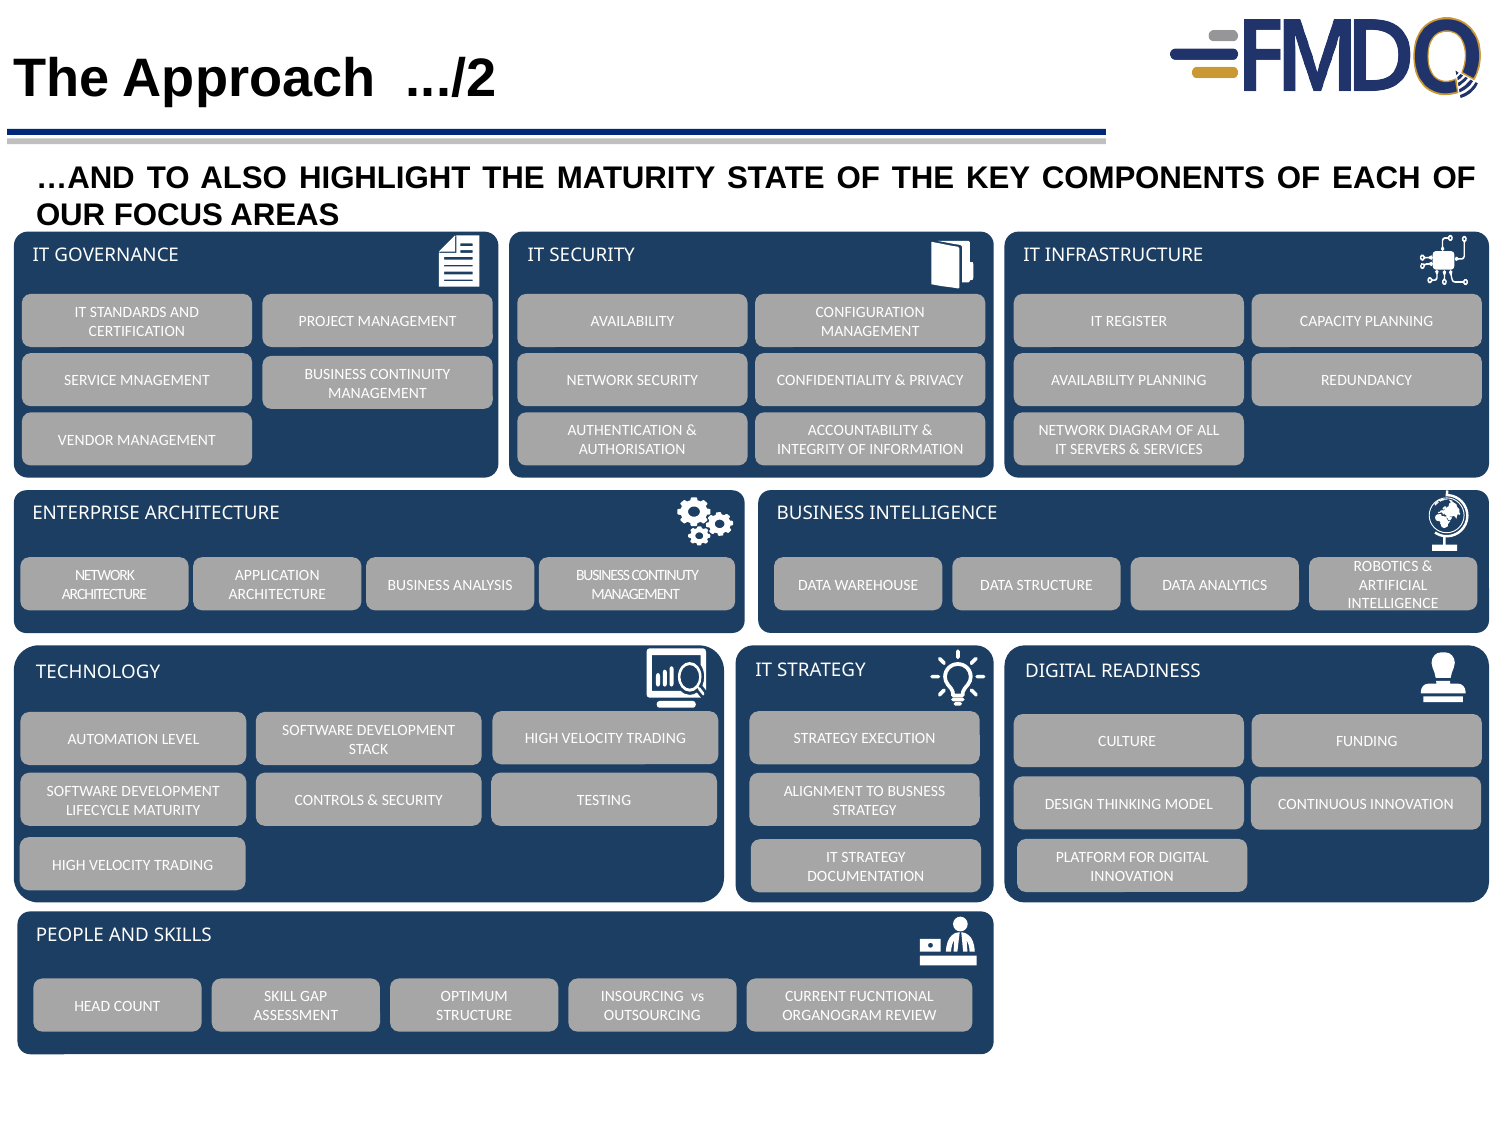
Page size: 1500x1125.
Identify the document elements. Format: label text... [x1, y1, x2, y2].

text_box ALIGNMENT TO BUSNESS STRATEGY [748, 771, 981, 827]
text_box PROJECT MANAGEMENT [261, 292, 494, 349]
text_box AVAILABILITY [516, 292, 749, 349]
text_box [1420, 652, 1466, 703]
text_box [930, 649, 986, 706]
text_box BUSINESS ANALYSIS [364, 556, 536, 612]
text_box IT GOVERNANCE [12, 230, 500, 479]
text_box IT INFRASTRUCTURE [1003, 230, 1491, 479]
text_box ENTERPRISE ARCHITECTURE [12, 489, 746, 635]
text_box SKILL GAP ASSESSMENT [210, 977, 382, 1033]
text_box CONFIDENTIALITY & PRIVACY [754, 352, 987, 408]
text_box IT STANDARDS AND CERTIFICATION [20, 292, 254, 349]
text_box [438, 235, 480, 287]
text_box BUSINESS CONTINUITY MANAGEMENT [261, 354, 494, 410]
text_box REDUNDANCY [1250, 352, 1483, 408]
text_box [1428, 490, 1469, 551]
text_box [1419, 234, 1469, 286]
text_box NETWORK SECURITY [516, 352, 749, 408]
text_box AUTOMATION LEVEL [19, 710, 248, 767]
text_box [677, 497, 734, 546]
text_box CAPACITY PLANNING [1250, 292, 1483, 349]
title The Approach .../2 [12, 49, 1252, 125]
text_box IT REGISTER [1012, 292, 1246, 349]
text_box NETWORK ARCHITECTURE [19, 556, 190, 612]
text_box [931, 240, 974, 289]
text_box DIGITAL READINESS [1003, 644, 1491, 904]
text_box PEOPLE AND SKILLS [16, 910, 995, 1056]
text_box DATA ANALYTICS [1129, 556, 1301, 612]
text_box SERVICE MNAGEMENT [20, 352, 254, 408]
text_box ROBOTICS & ARTIFICIAL INTELLIGENCE [1308, 556, 1479, 612]
text_box AUTHENTICATION & AUTHORISATION [516, 411, 749, 467]
text_box NETWORK DIAGRAM OF ALL IT SERVERS & SERVICES [1012, 411, 1246, 467]
text_box DATA WAREHOUSE [773, 556, 944, 612]
text_box SOFTWARE DEVELOPMENT STACK [254, 710, 483, 767]
text_box CONTINUOUS INNOVATION [1249, 775, 1483, 831]
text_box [646, 648, 707, 708]
text_box OPTIMUM STRUCTURE [389, 977, 560, 1033]
text_box SOFTWARE DEVELOPMENT LIFECYCLE MATURITY [19, 771, 248, 827]
text_box …AND TO ALSO HIGHLIGHT THE MATURITY STATE OF THE KEY COMPONENTS OF EACH OF OUR FOCUS AREAS [24, 150, 1489, 238]
picture [1170, 17, 1481, 98]
text_box AVAILABILITY PLANNING [1012, 352, 1246, 408]
text_box TECHNOLOGY [12, 644, 726, 904]
text_box DATA STRUCTURE [951, 556, 1122, 612]
text_box IT STRATEGY DOCUMENTATION [749, 838, 983, 894]
text_box HIGH VELOCITY TRADING [18, 836, 247, 892]
text_box PLATFORM FOR DIGITAL INNOVATION [1016, 837, 1249, 894]
text_box INSOURCING vs OUTSOURCING [567, 977, 738, 1033]
text_box VENDOR MANAGEMENT [20, 411, 254, 467]
text_box IT SECURITY [508, 230, 995, 479]
text_box [919, 955, 977, 966]
text_box IT STRATEGY [734, 644, 995, 904]
text_box CURRENT FUCNTIONAL ORGANOGRAM REVIEW [745, 977, 974, 1033]
text_box BUSINESS INTELLIGENCE [757, 489, 1491, 634]
text_box TESTING [490, 771, 719, 827]
text_box CONTROLS & SECURITY [254, 771, 483, 827]
text_box HIGH VELOCITY TRADING [491, 710, 720, 766]
text_box [945, 916, 975, 952]
text_box CONFIGURATION MANAGEMENT [754, 292, 987, 349]
text_box [919, 938, 941, 952]
text_box BUSINESS CONTINUTY MANAGEMENT [537, 556, 737, 612]
text_box HEAD COUNT [32, 977, 203, 1033]
text_box FUNDING [1250, 713, 1483, 769]
text_box APPLICATION ARCHITECTURE [192, 556, 363, 612]
text_box DESIGN THINKING MODEL [1012, 775, 1246, 831]
text_box CULTURE [1012, 713, 1246, 769]
text_box STRATEGY EXECUTION [748, 710, 981, 766]
text_box ACCOUNTABILITY & INTEGRITY OF INFORMATION [754, 411, 987, 467]
